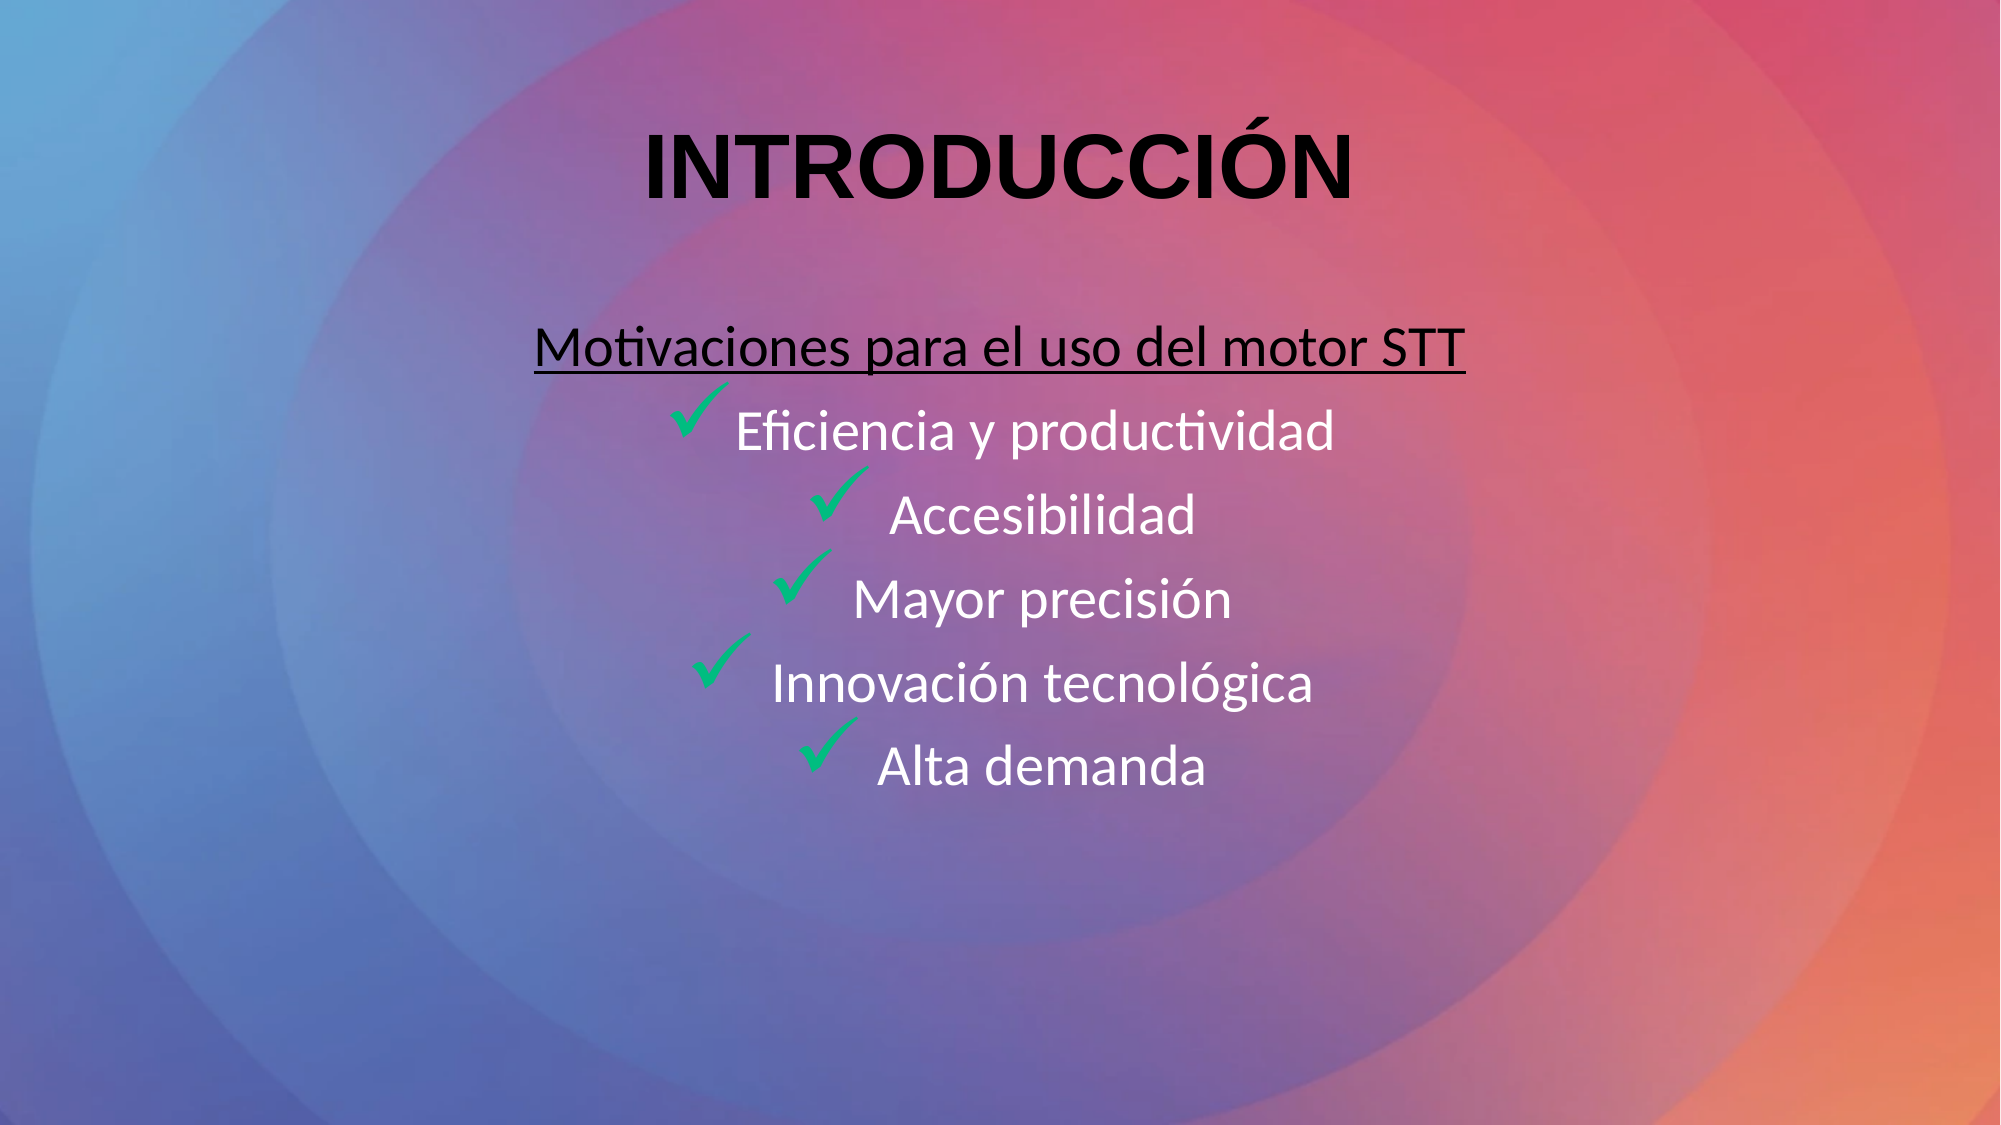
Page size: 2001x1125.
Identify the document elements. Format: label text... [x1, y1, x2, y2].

title Introducción [137, 59, 1863, 278]
list Motivaciones para el uso del motor STT Eficiencia y productividad Accesibilidad Mayor precisión Innovación tecnológica Alta demanda [504, 309, 1496, 1023]
picture [0, 0, 2001, 1125]
